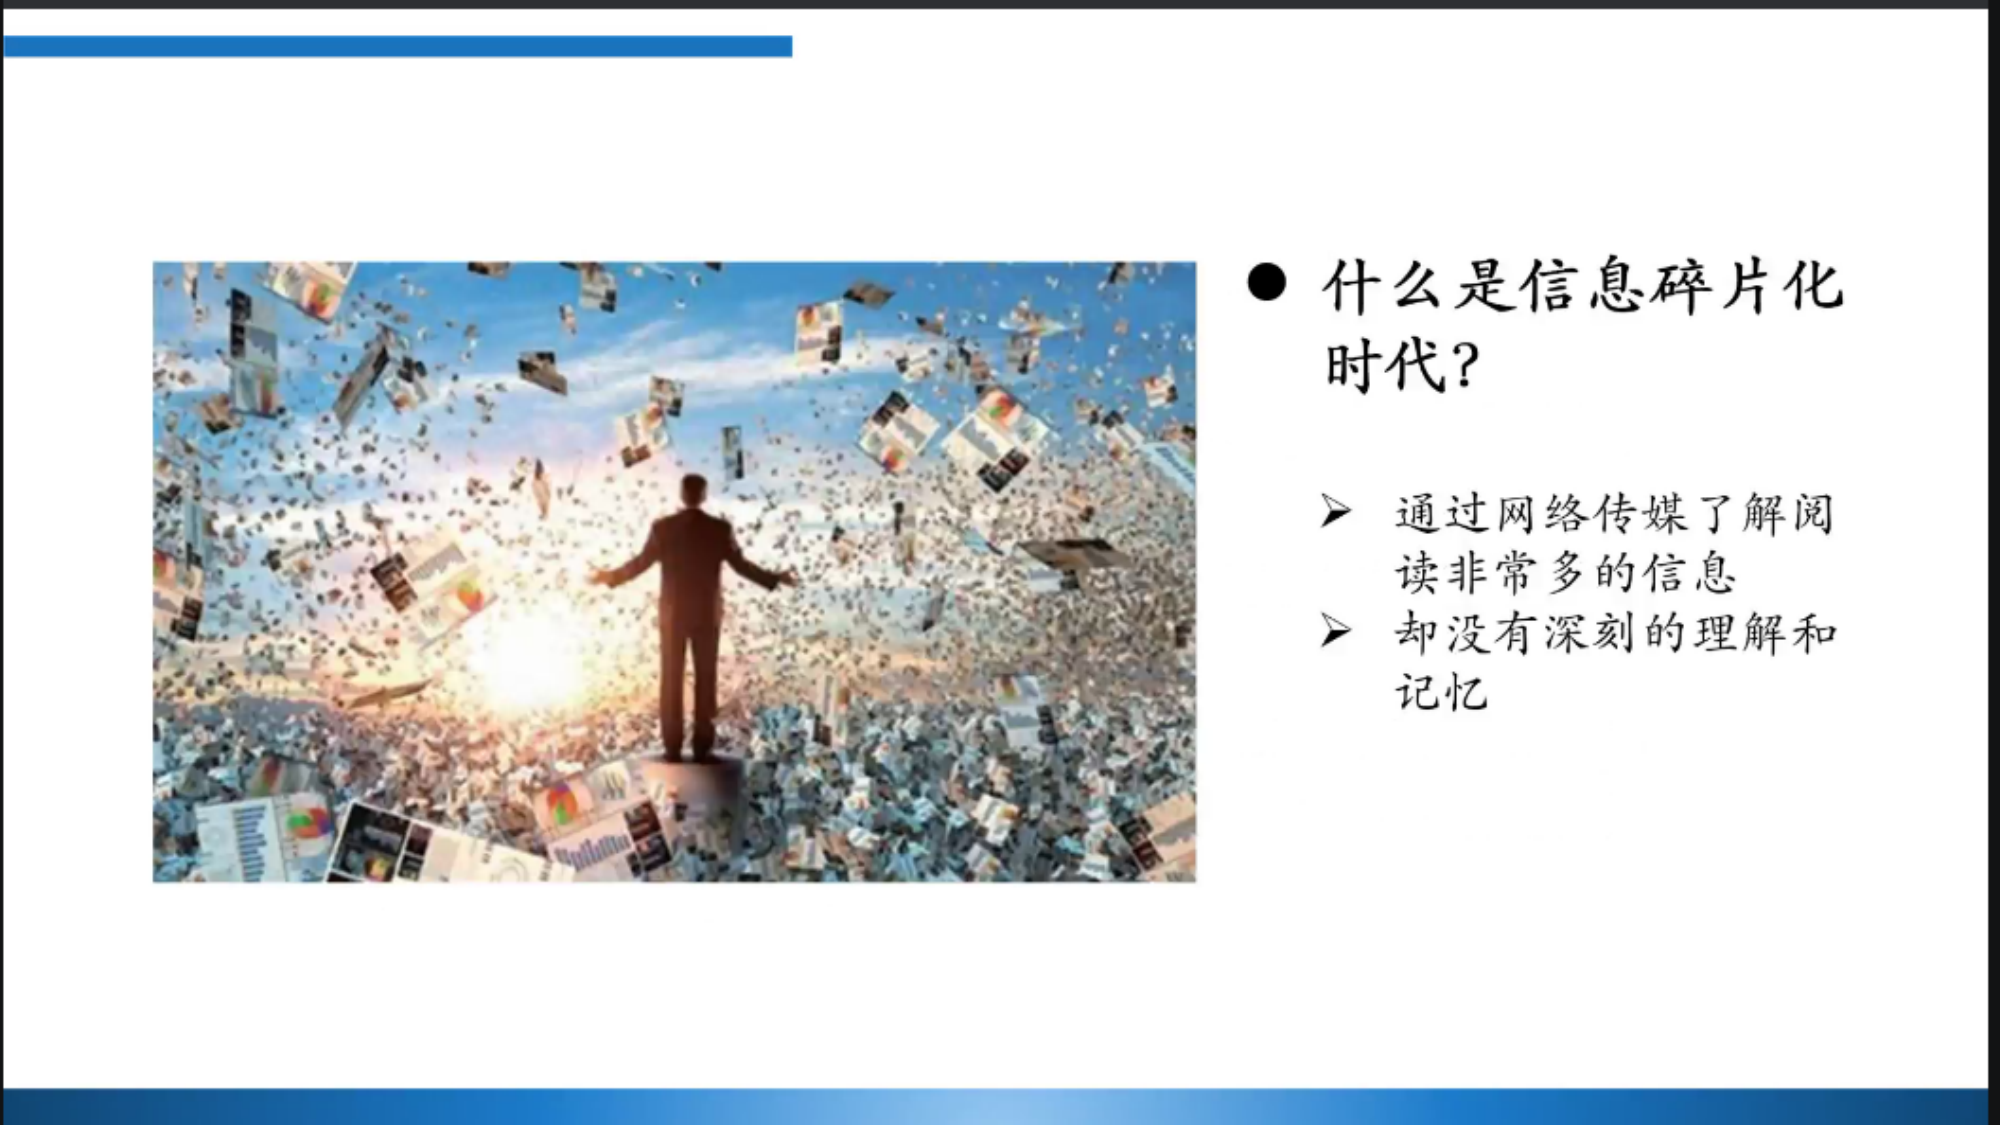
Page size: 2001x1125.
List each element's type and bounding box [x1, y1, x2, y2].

list [0, 0, 2000, 1125]
